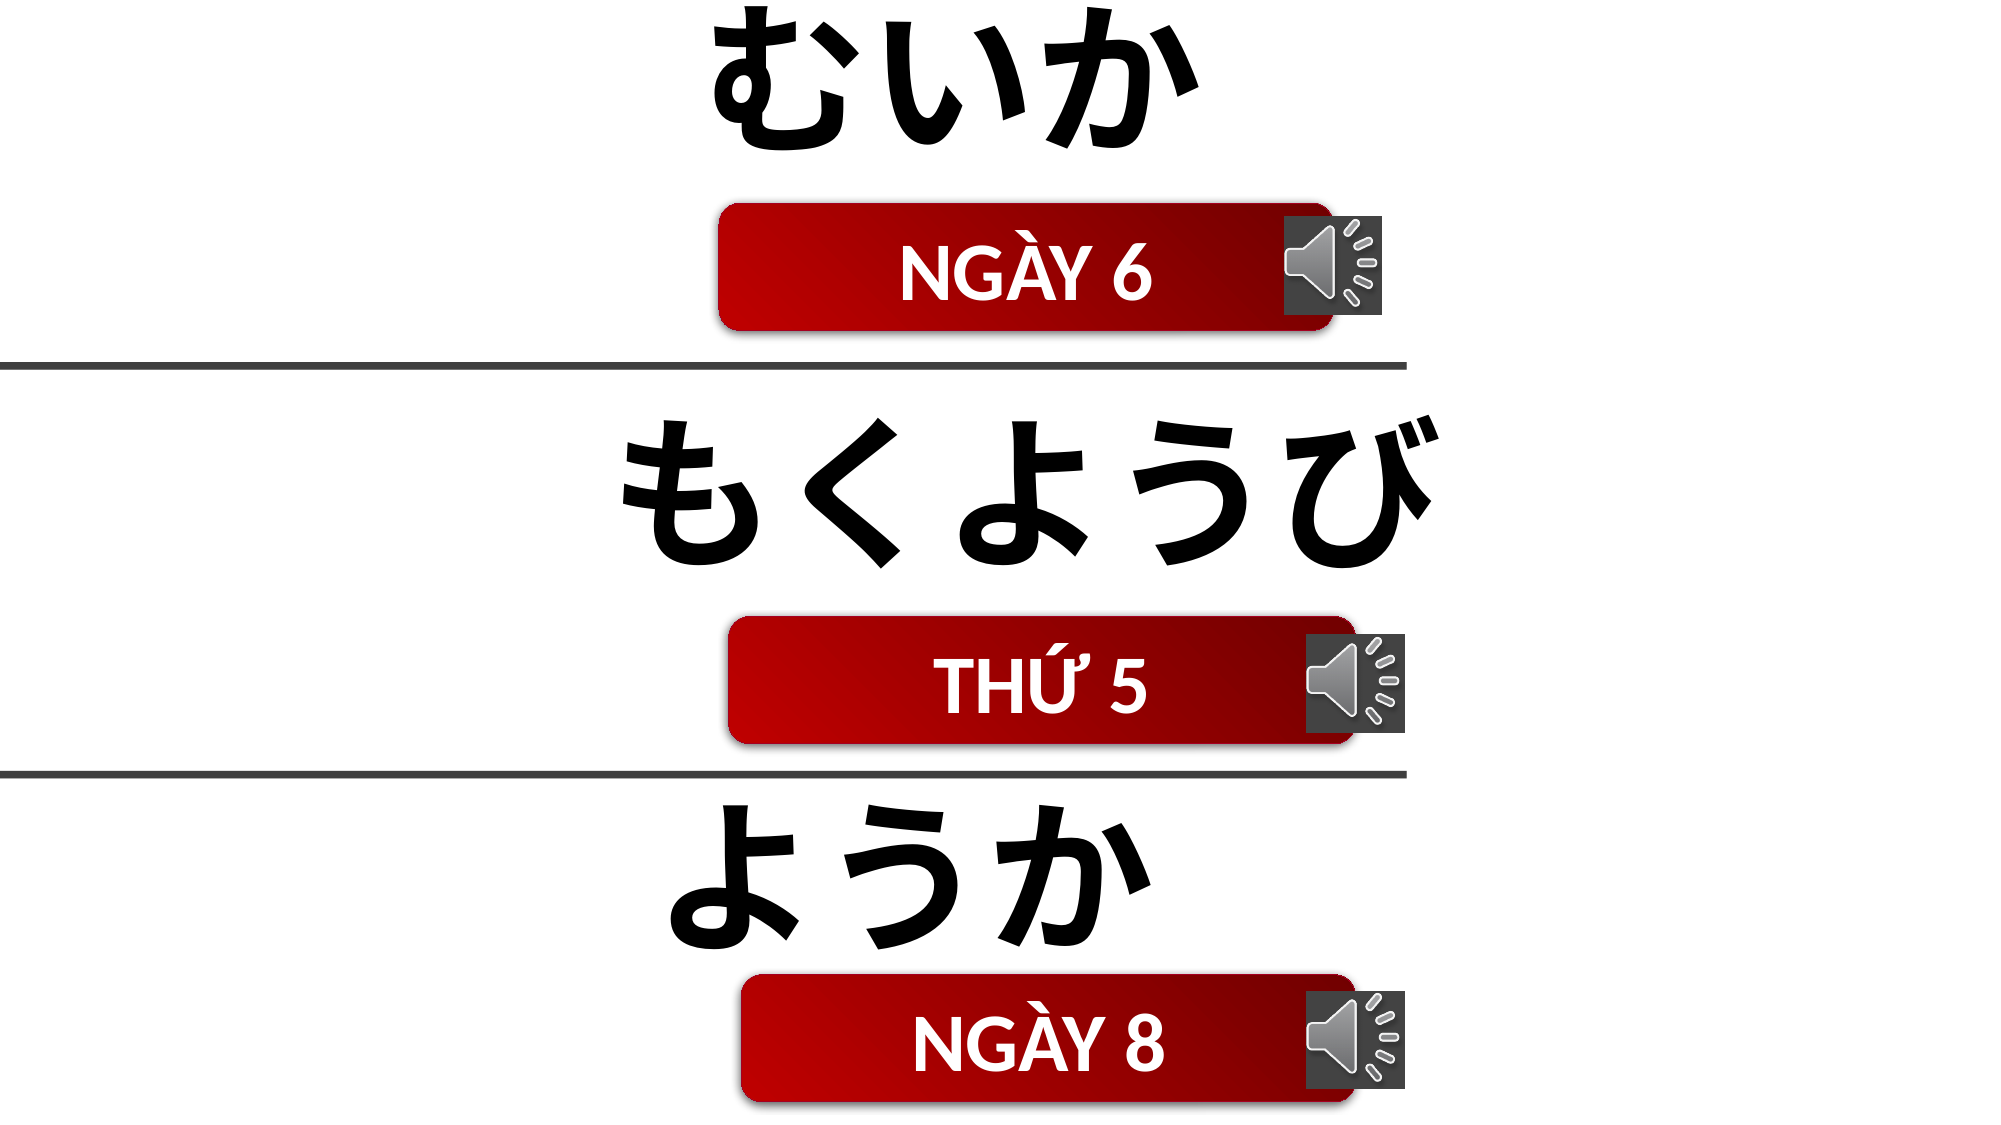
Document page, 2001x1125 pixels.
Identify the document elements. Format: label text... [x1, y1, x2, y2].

text_box THỨ 5 [728, 616, 1355, 744]
text_box ようか [203, 803, 1605, 942]
text_box NGÀY 6 [718, 203, 1333, 331]
text_box NGÀY 8 [741, 974, 1355, 1102]
picture [1283, 215, 1384, 316]
picture [1305, 633, 1406, 734]
text_box むいか [258, 28, 1646, 120]
text_box [0, 770, 1407, 779]
picture [1305, 990, 1406, 1091]
text_box もくようび [364, 419, 1689, 558]
text_box [0, 362, 1407, 370]
